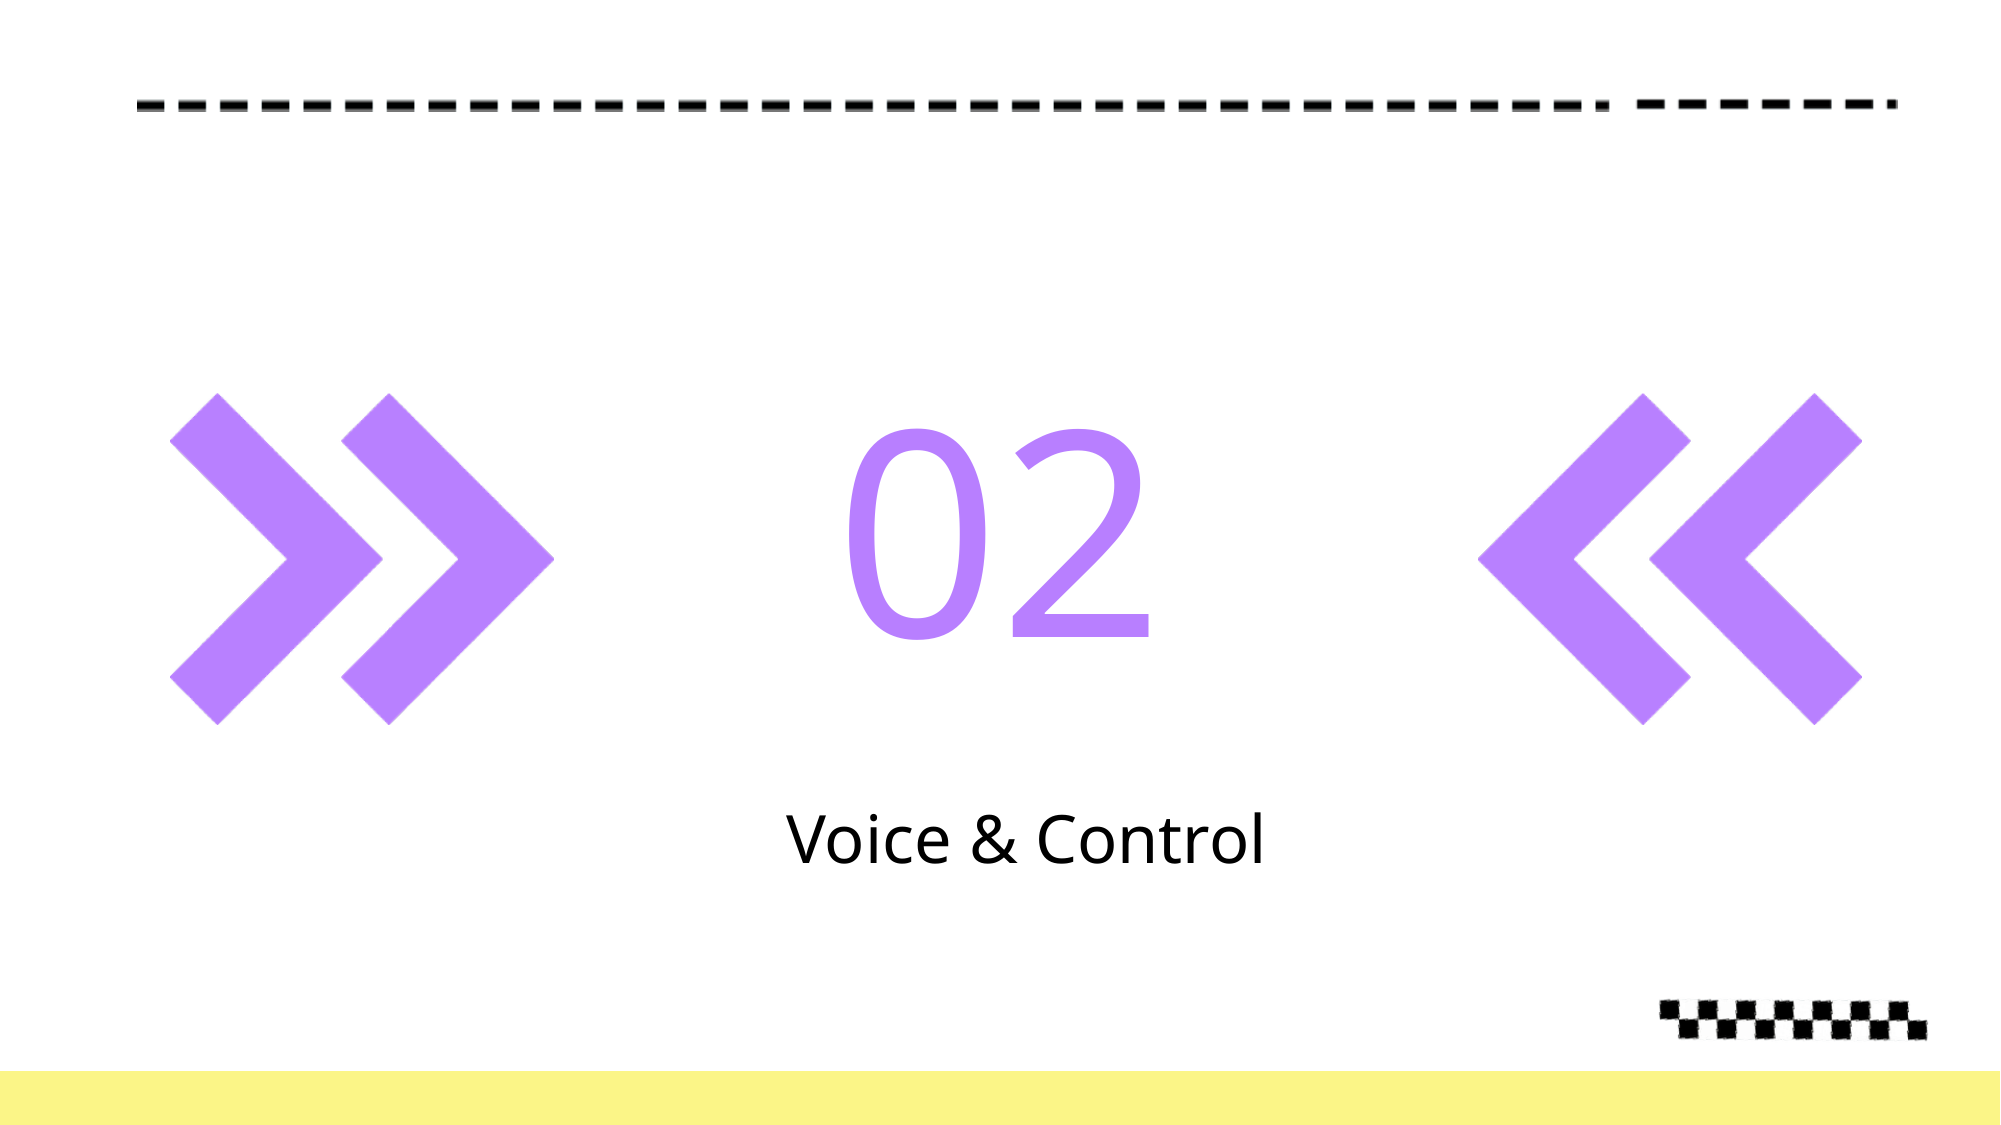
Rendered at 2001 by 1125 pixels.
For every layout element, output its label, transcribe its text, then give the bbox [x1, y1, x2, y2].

picture [1477, 393, 1862, 725]
text_box Voice & Control [257, 796, 1796, 877]
picture [170, 393, 554, 725]
picture [137, 98, 1898, 112]
picture [0, 968, 2000, 1125]
text_box 02 [764, 342, 1236, 703]
